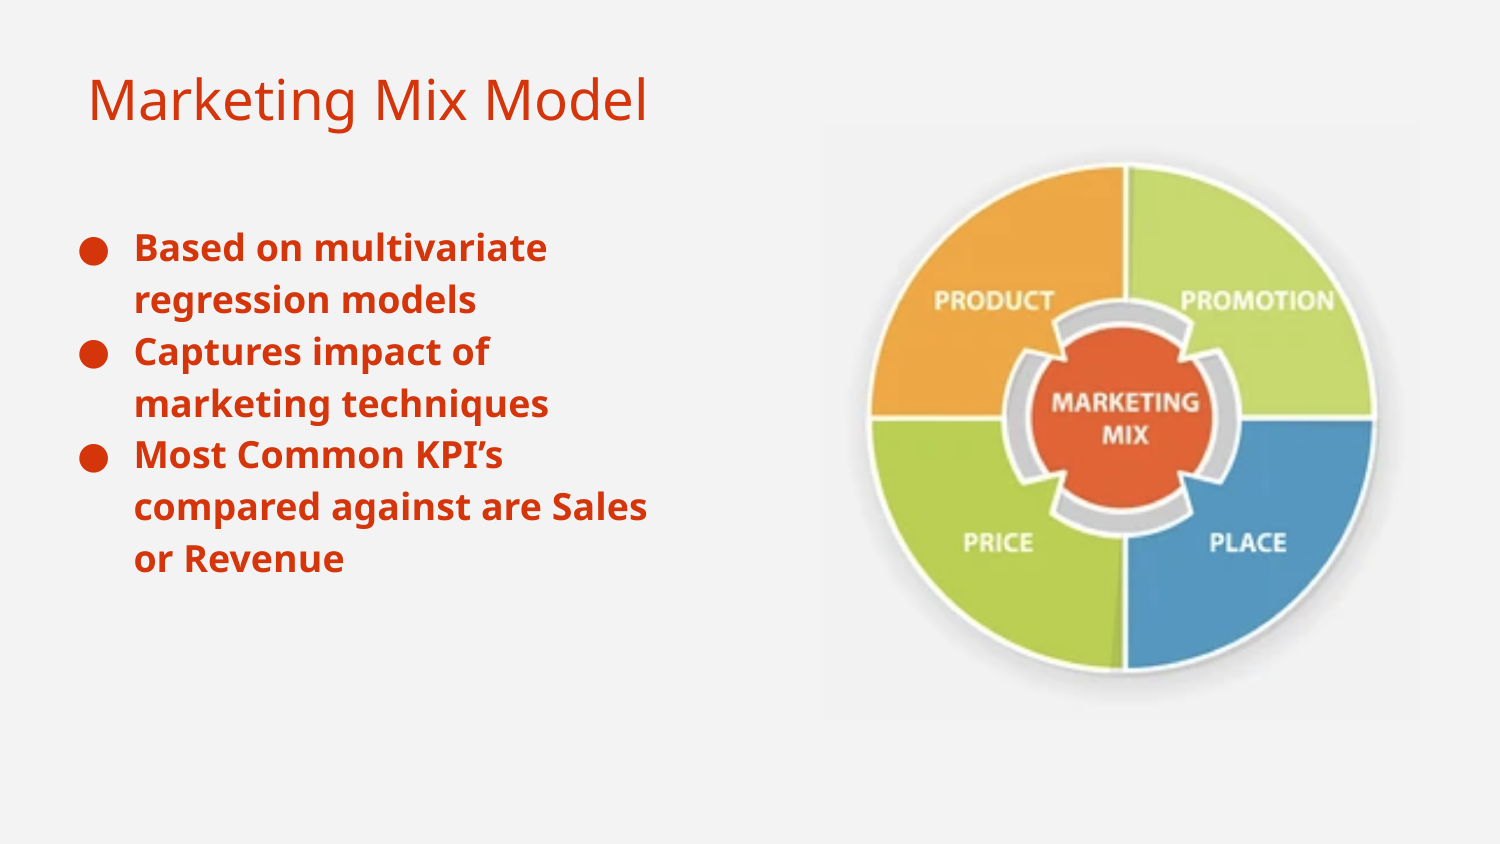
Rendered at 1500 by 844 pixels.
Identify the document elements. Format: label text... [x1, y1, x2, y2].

picture [818, 124, 1420, 720]
title Marketing Mix Model [63, 49, 665, 205]
title Based on multivariate regression models Captures impact of marketing techniques Most Common KPI’s compared against are Sales or Revenue [43, 249, 712, 595]
